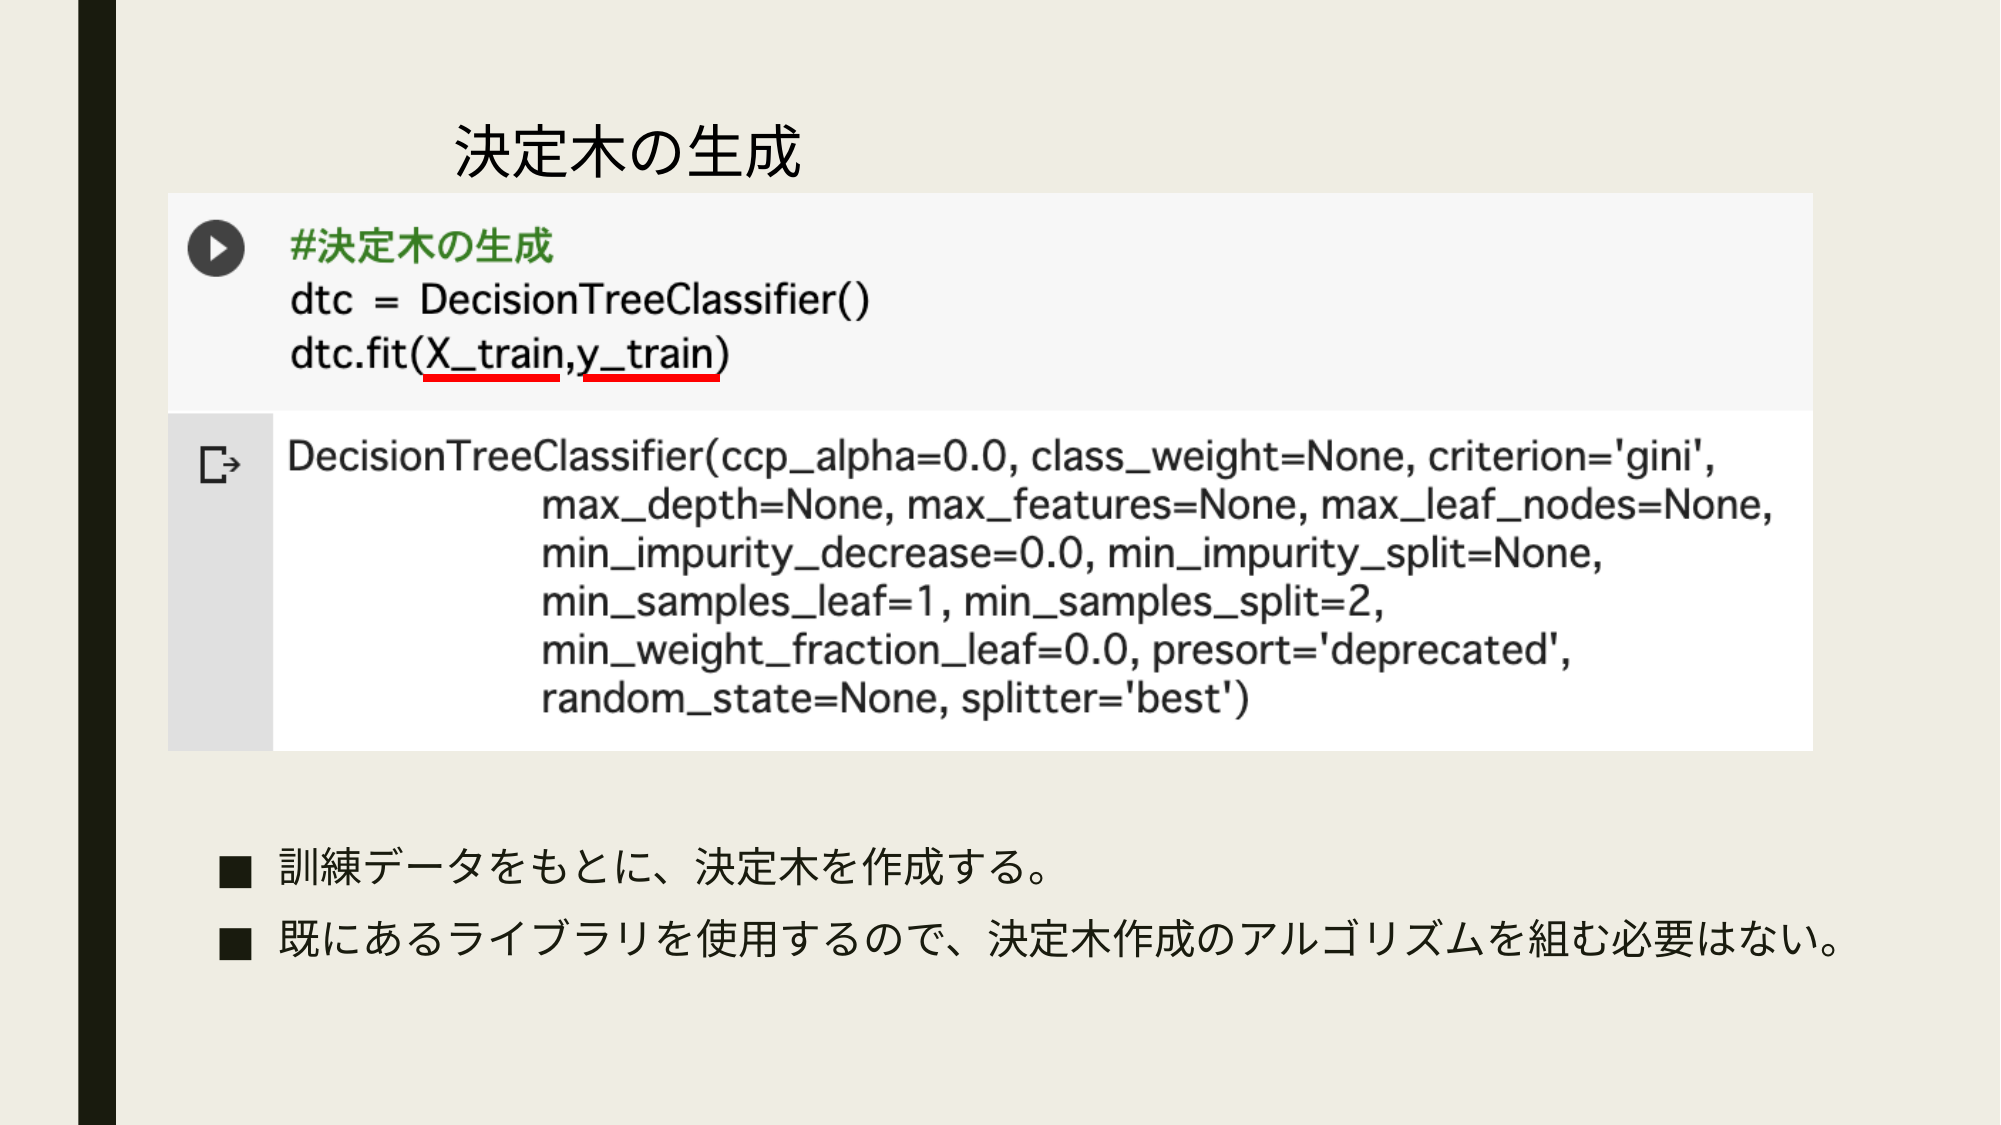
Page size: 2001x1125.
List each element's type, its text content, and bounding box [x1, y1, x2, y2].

text_box 決定木の生成 [438, 107, 1433, 192]
text_box 訓練データをもとに、決定木を作成する。 既にあるライブラリを使用するので、決定木作成のアルゴリズムを組む必要はない。 [200, 837, 1846, 1099]
picture [168, 193, 1813, 751]
